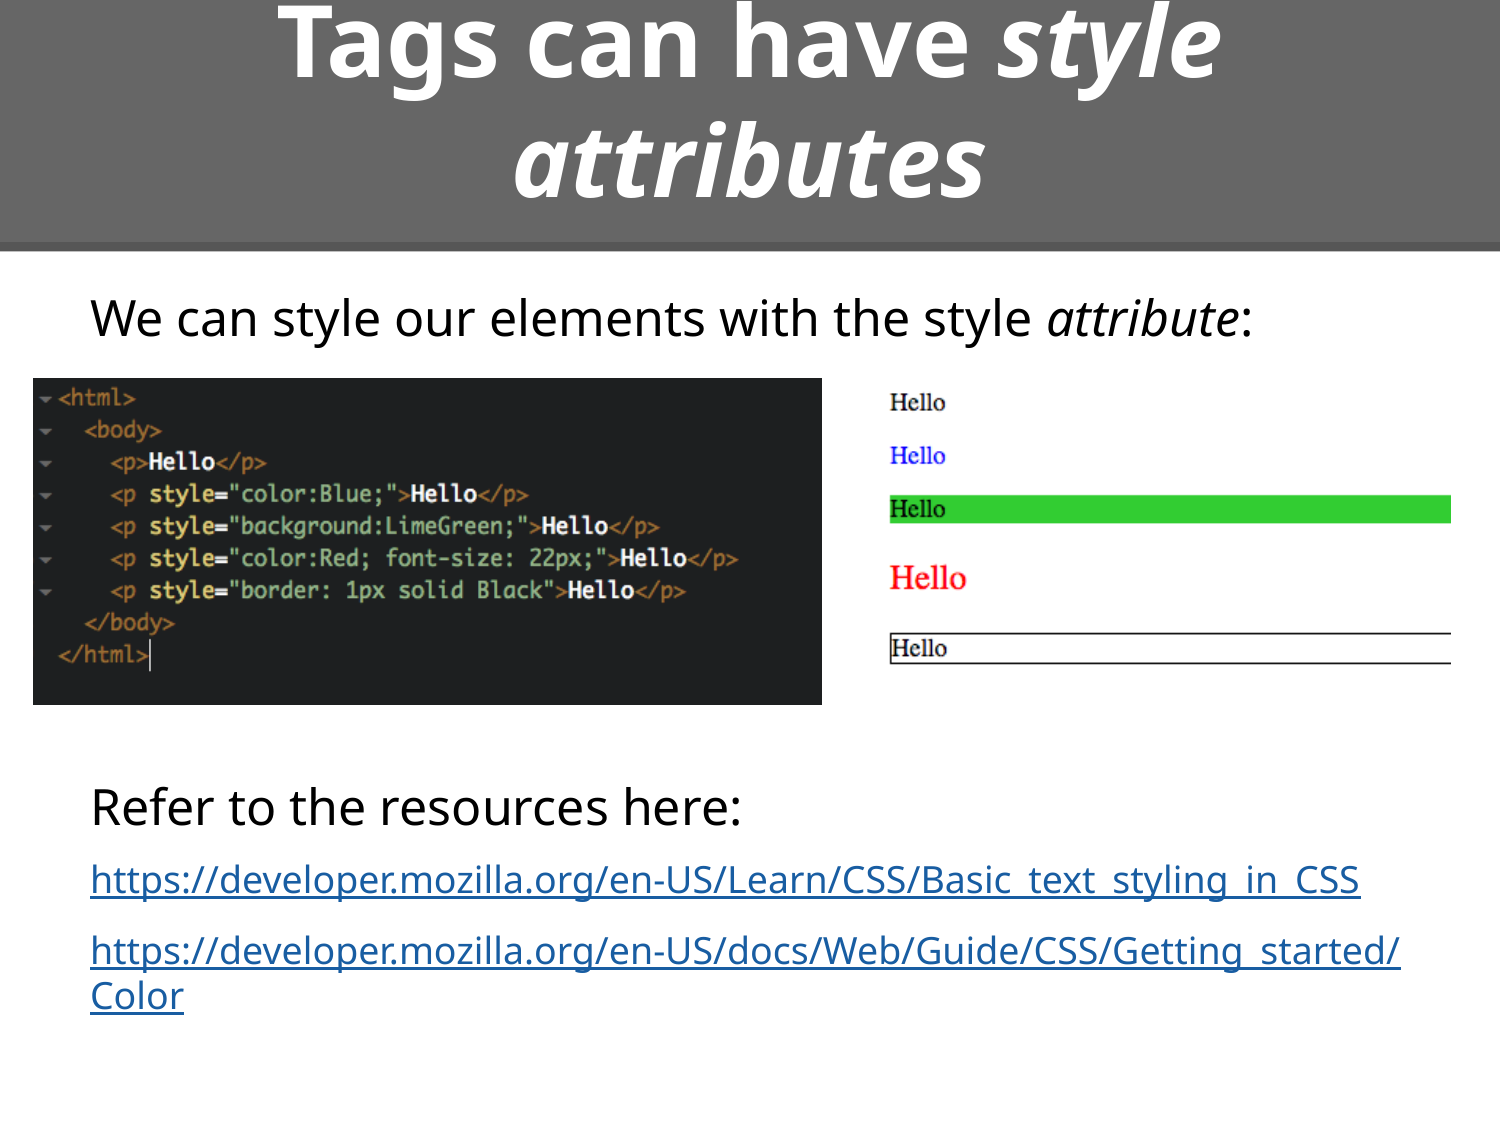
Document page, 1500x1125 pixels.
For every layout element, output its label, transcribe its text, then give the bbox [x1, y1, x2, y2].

list We can style our elements with the style attribute: Refer to the resources here: https://developer.mozilla.org/en-US/Learn/CSS/Basic_text_styling_in_CSS https://developer.mozilla.org/en-US/docs/Web/Guide/CSS/Getting_started/Color [75, 262, 1425, 1078]
picture [33, 378, 822, 705]
title Tags can have style attributes [75, 45, 1425, 233]
picture [884, 378, 1451, 739]
